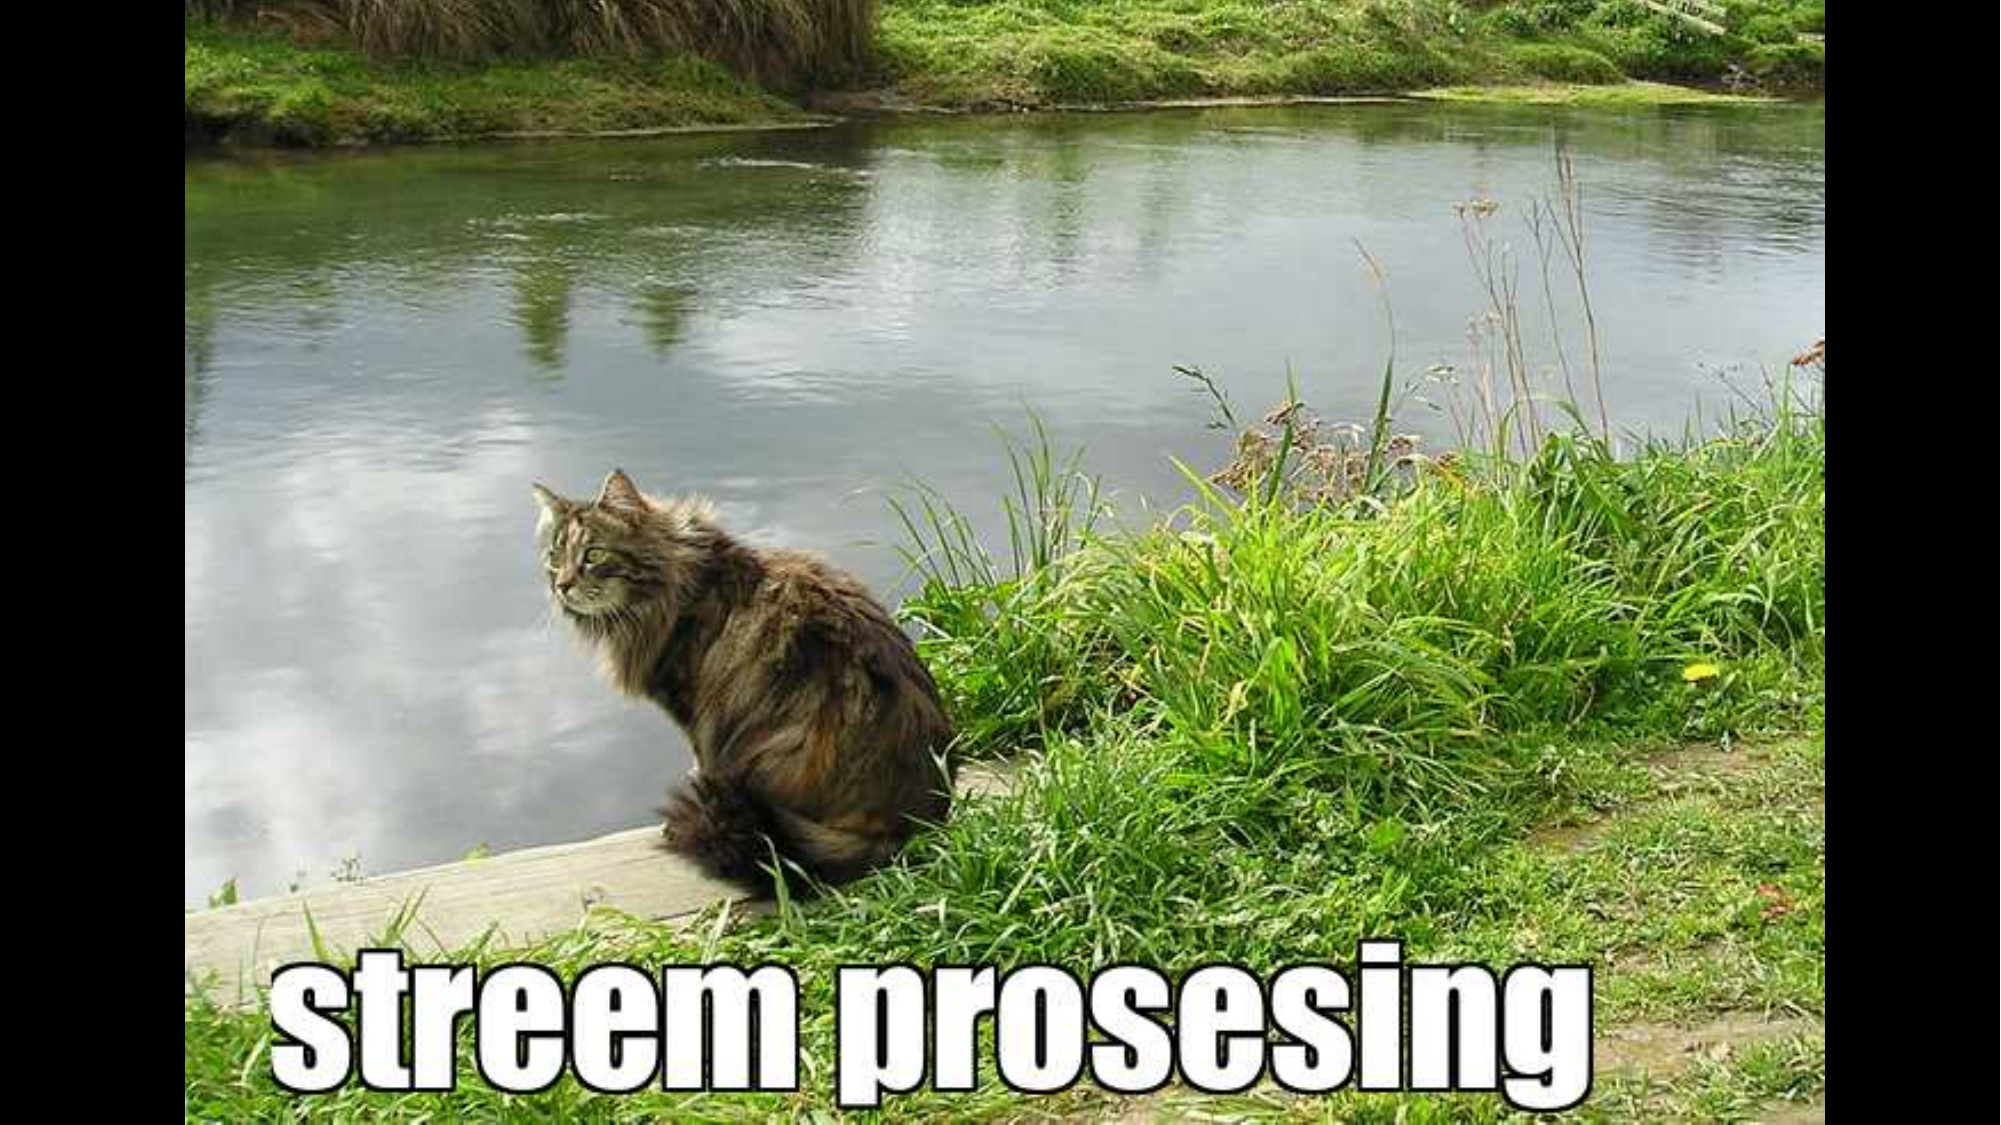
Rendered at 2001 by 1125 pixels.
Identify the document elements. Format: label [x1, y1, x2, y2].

picture [184, 0, 1825, 1125]
